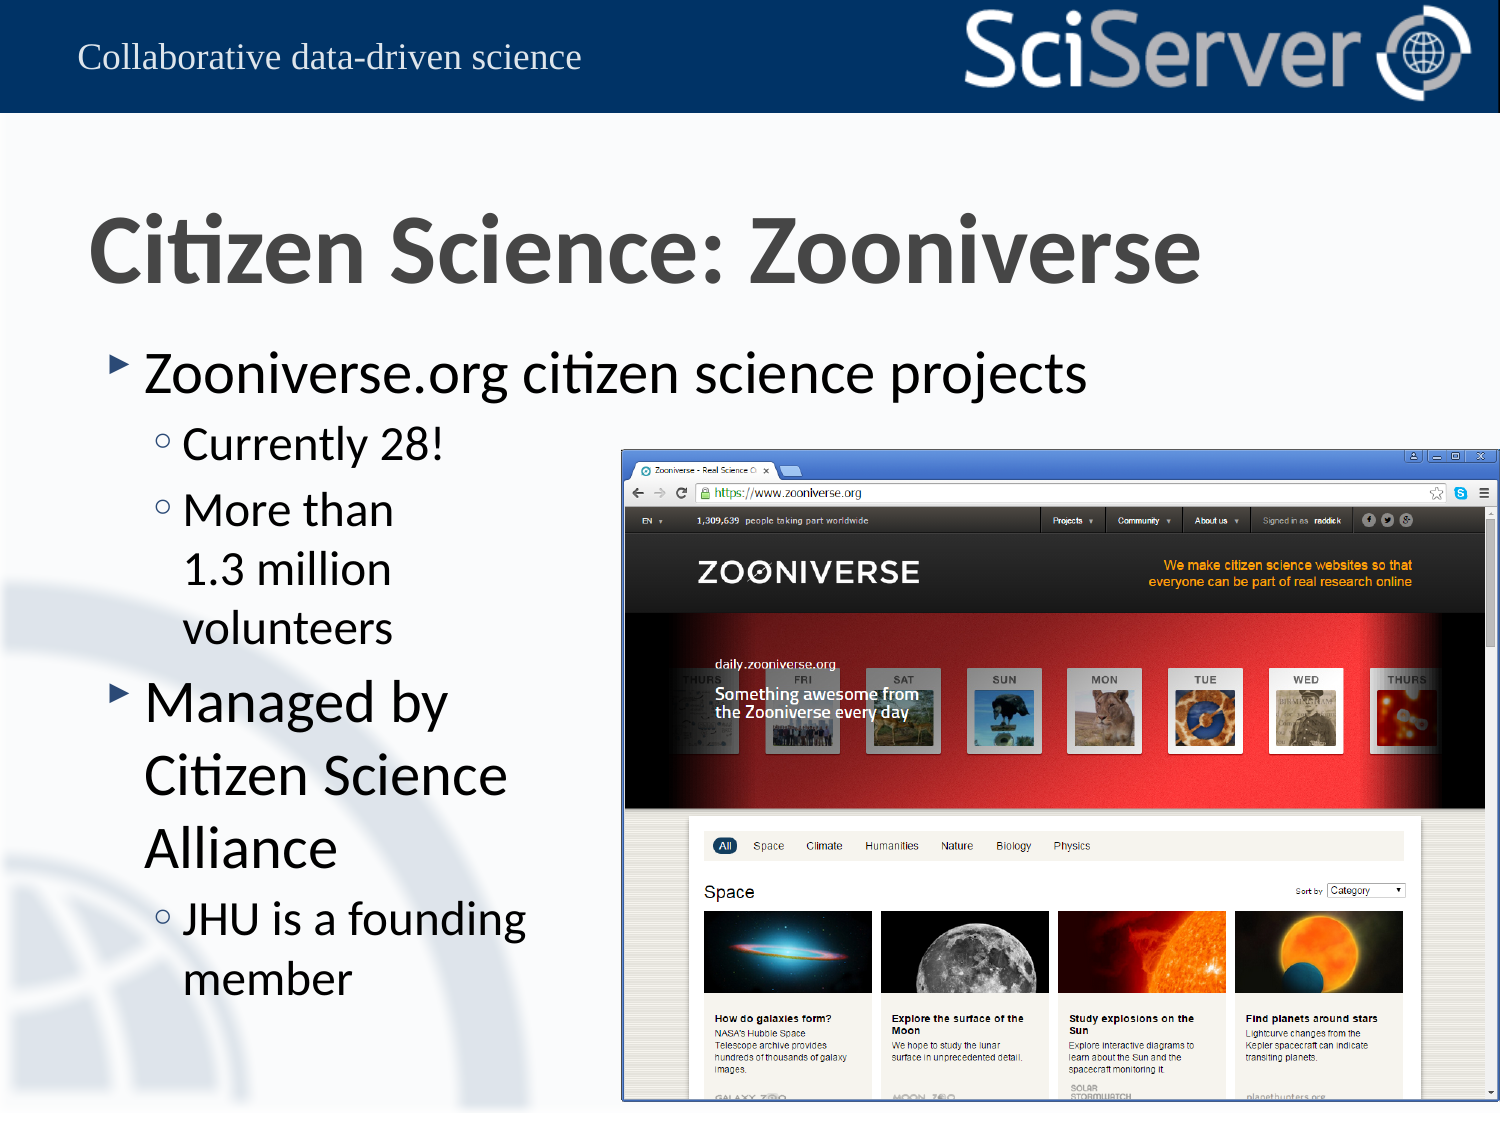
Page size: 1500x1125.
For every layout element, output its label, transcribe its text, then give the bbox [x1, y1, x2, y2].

list Zooniverse.org citizen science projects Currently 28! More than 1.3 million volunteers Managed by Citizen Science Alliance JHU is a founding member [75, 325, 1425, 1013]
picture [0, 0, 1500, 113]
title Citizen Science: Zooniverse [75, 162, 1425, 325]
picture [621, 449, 1500, 1102]
